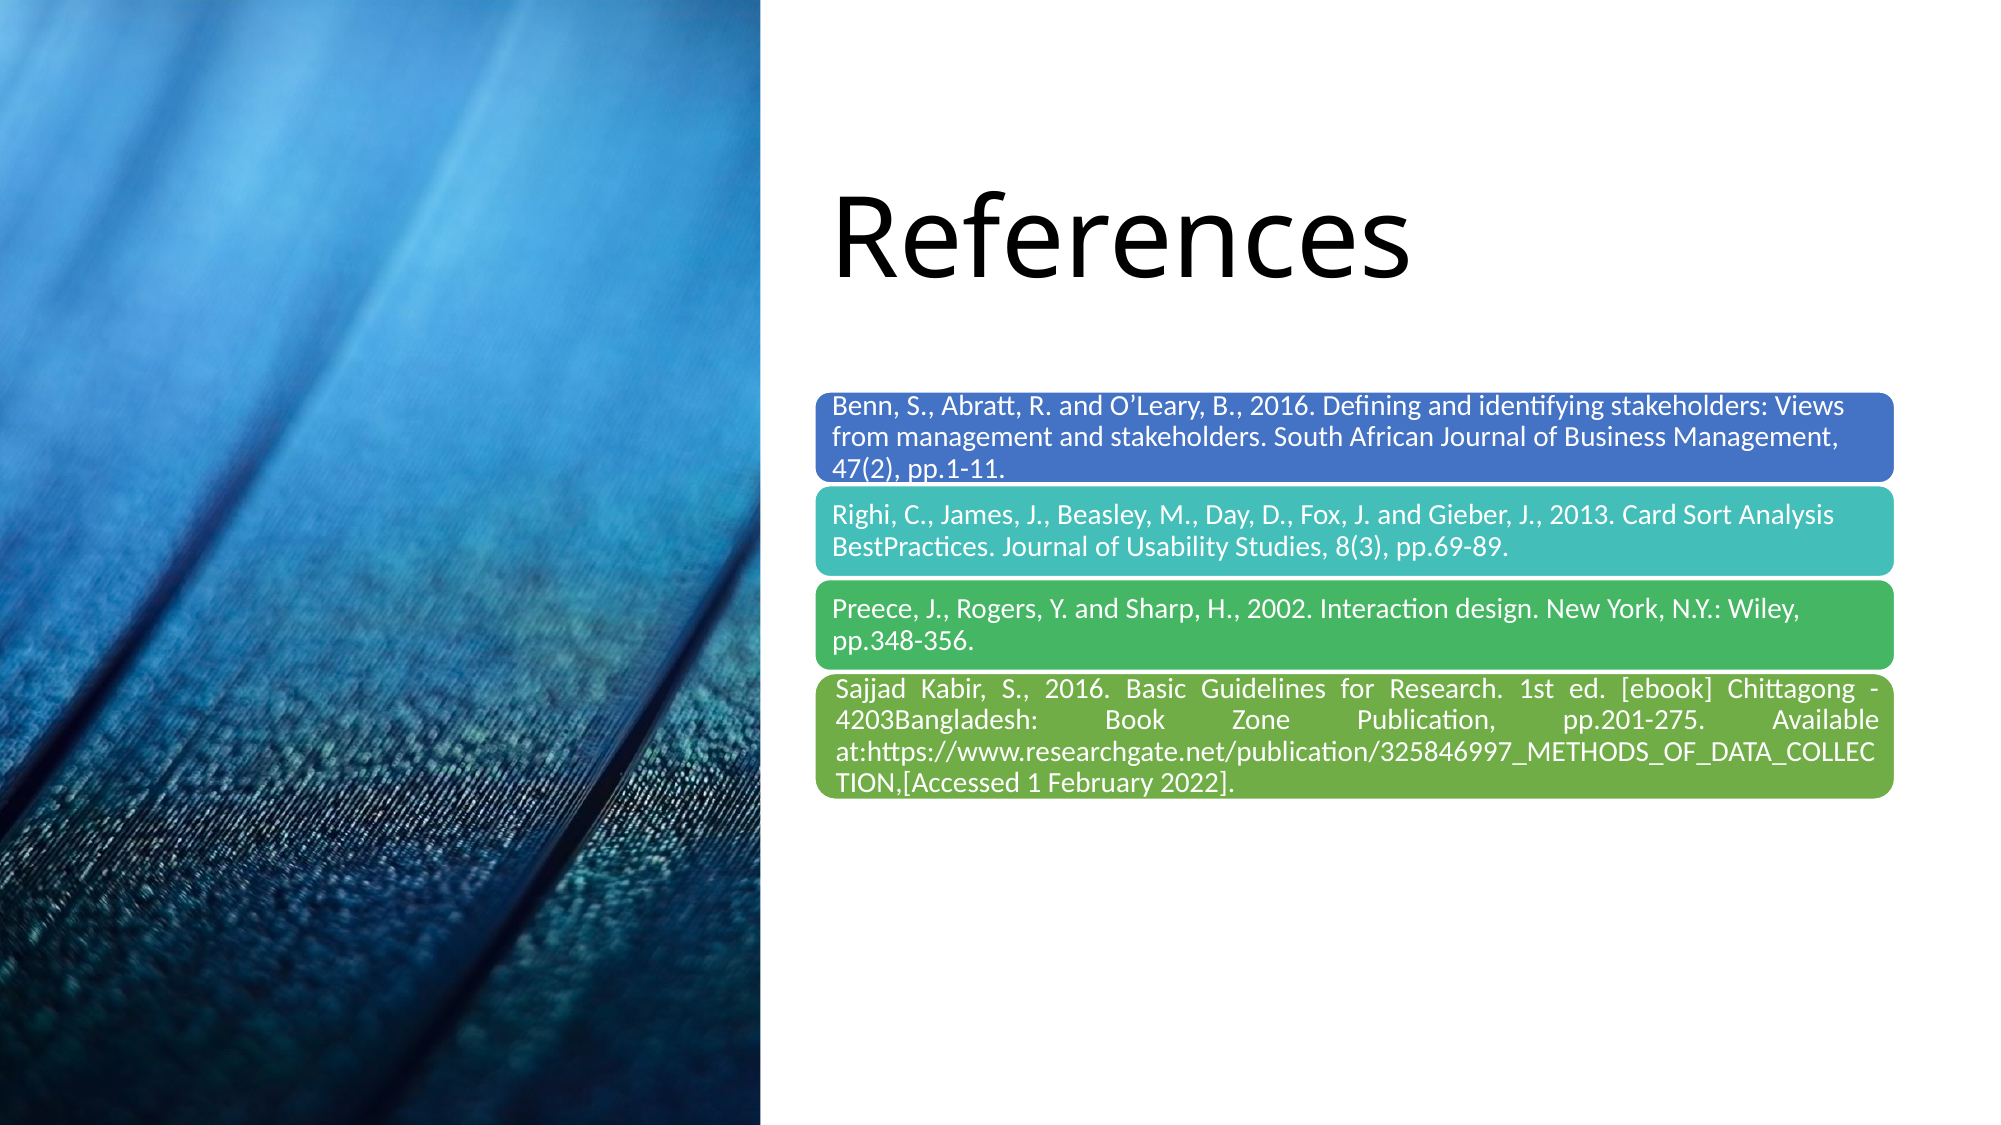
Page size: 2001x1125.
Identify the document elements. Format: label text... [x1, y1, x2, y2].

title References [814, 103, 1895, 285]
picture [0, 0, 761, 1125]
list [814, 285, 1895, 907]
